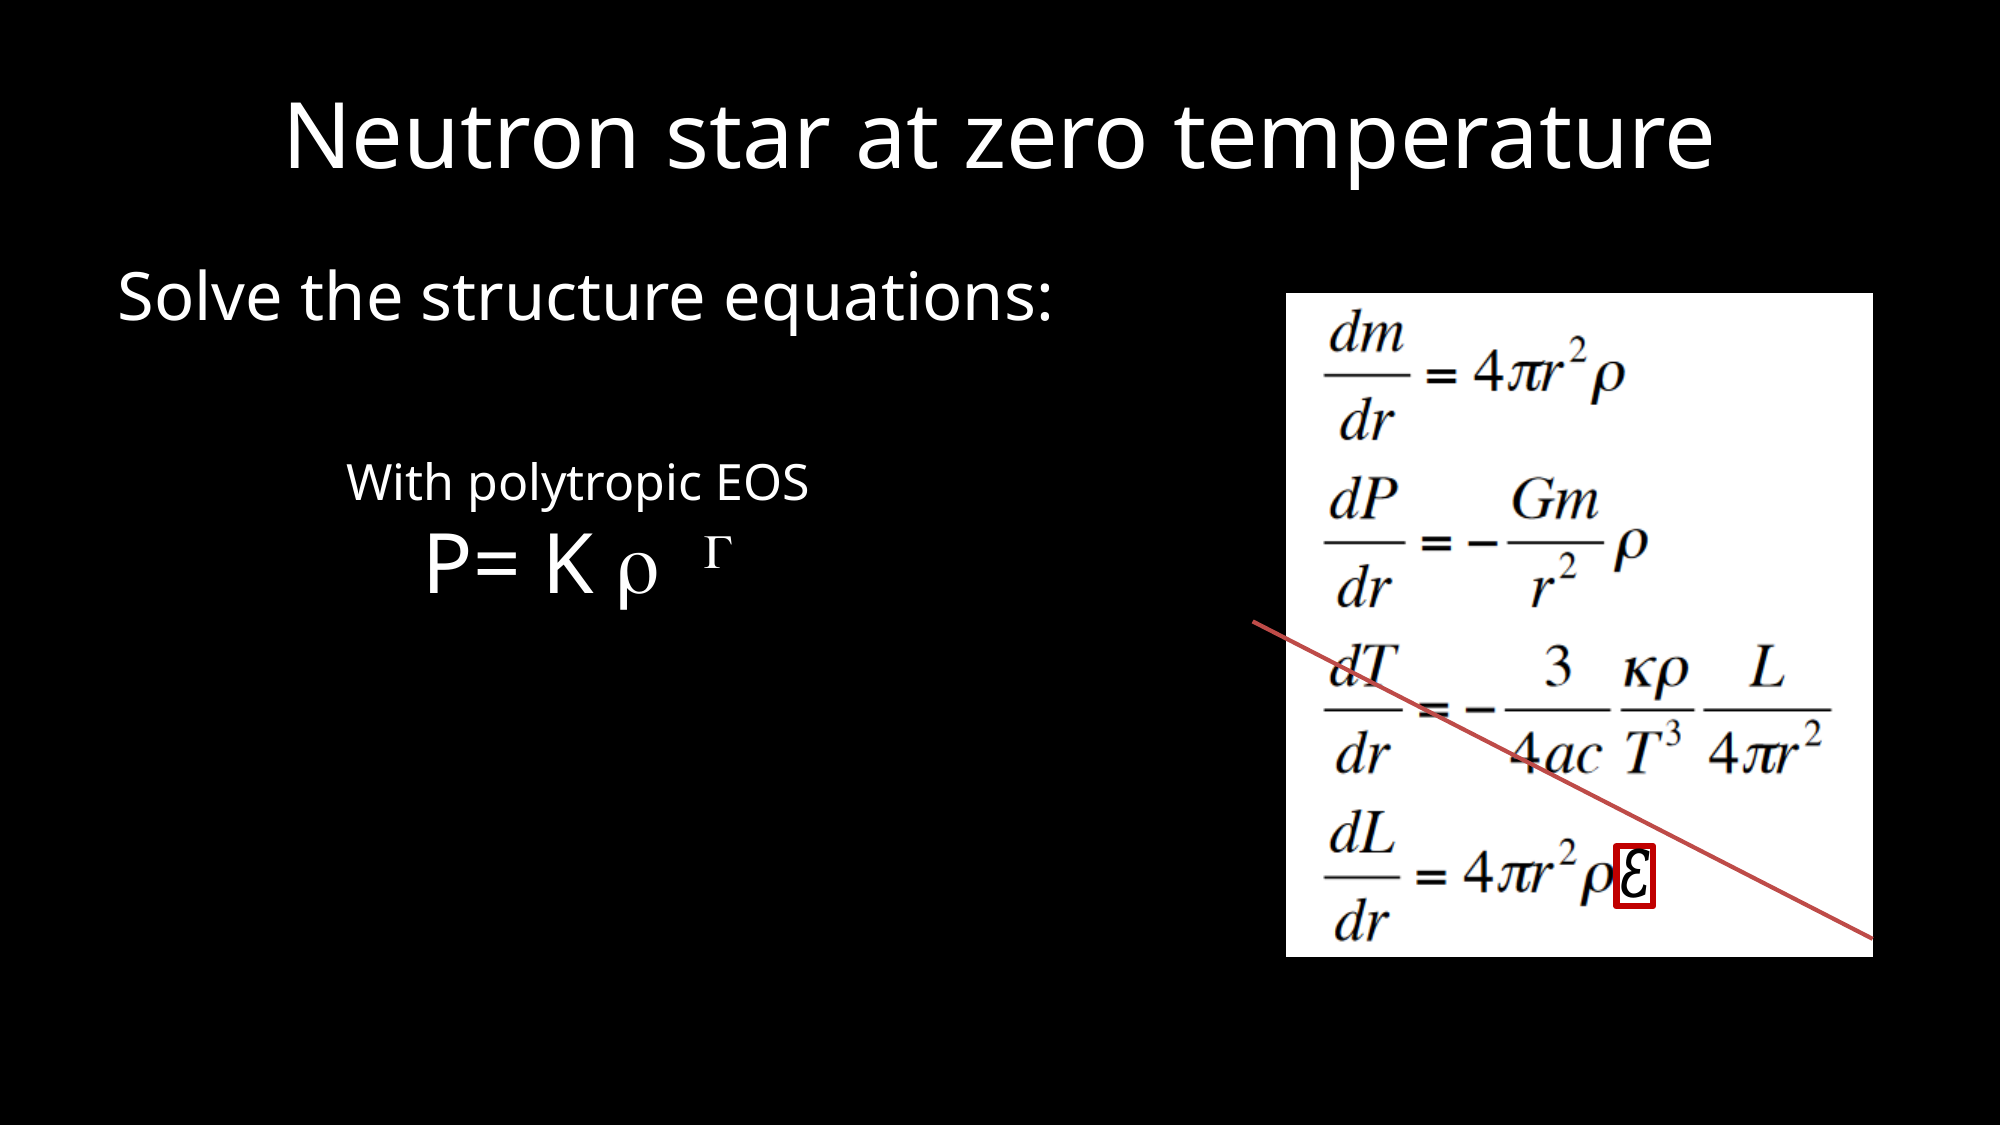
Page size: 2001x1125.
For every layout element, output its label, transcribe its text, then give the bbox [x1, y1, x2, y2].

subtitle Solve the structure equations: [99, 263, 1287, 399]
text_box With polytropic EOS P= K r G [331, 442, 825, 678]
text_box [1252, 621, 1873, 940]
title Neutron star at zero temperature [99, 44, 1900, 233]
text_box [1285, 946, 1873, 958]
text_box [1285, 292, 1873, 620]
